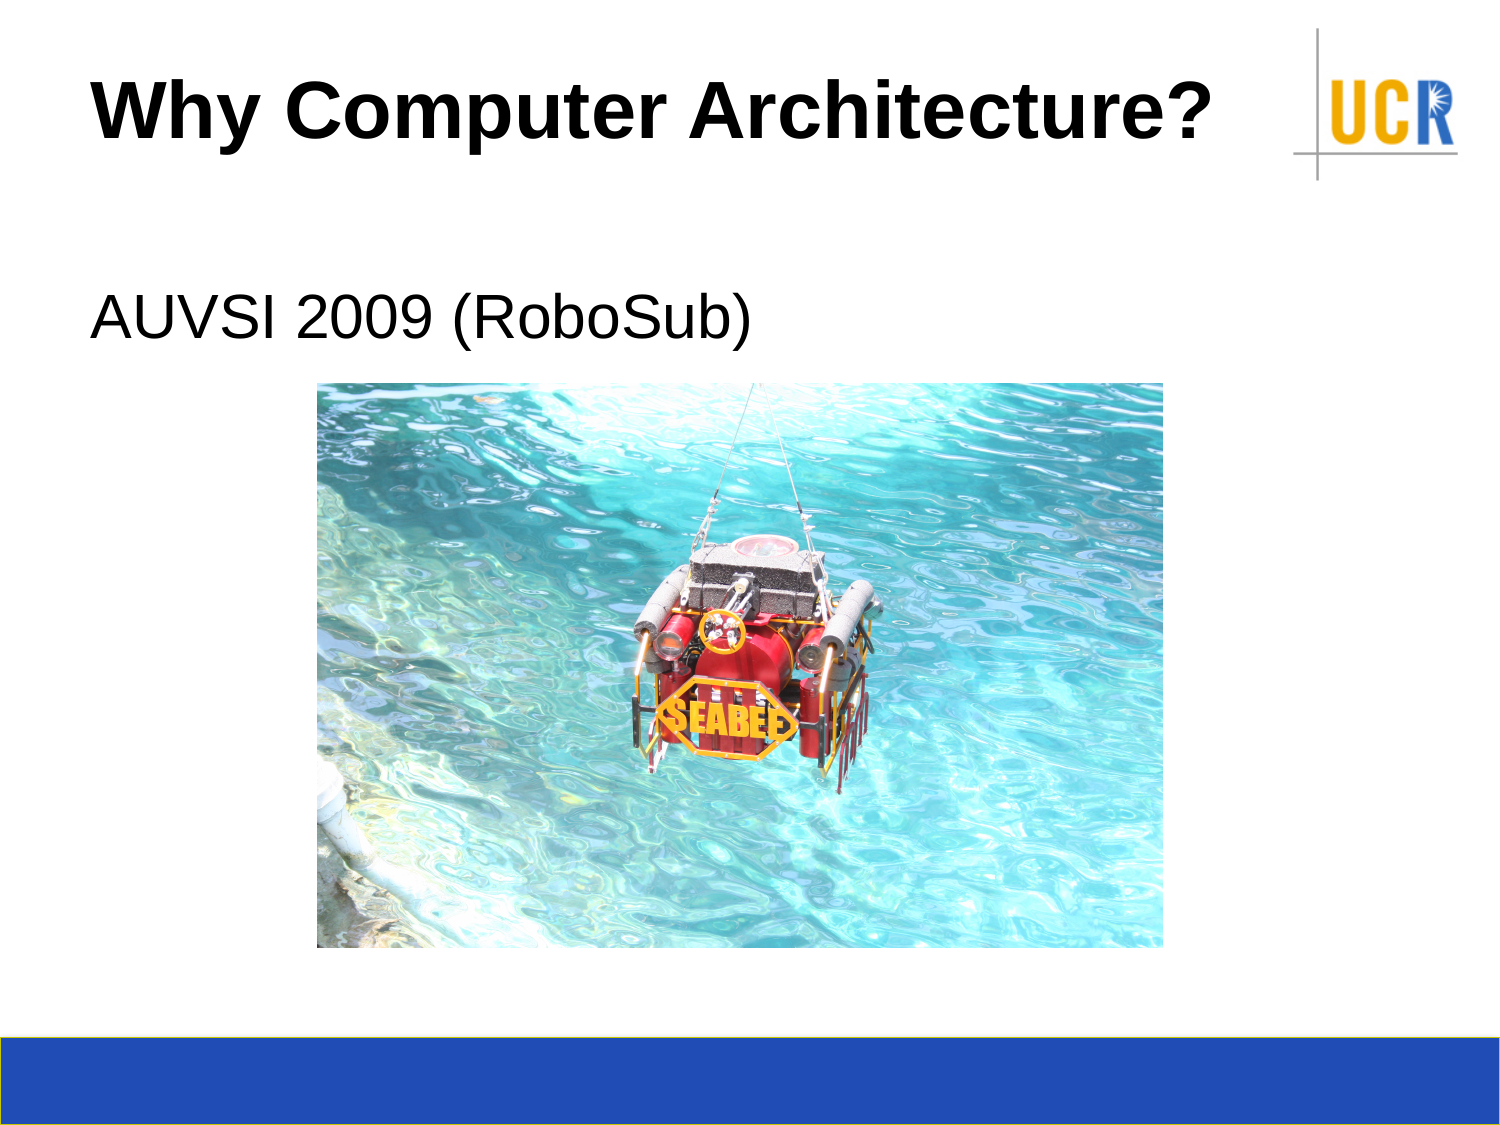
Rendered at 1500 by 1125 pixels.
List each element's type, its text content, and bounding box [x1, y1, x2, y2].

list AUVSI 2009 (RoboSub) [75, 261, 1425, 876]
text_box Why Computer Architecture? [75, 37, 1300, 163]
picture [1282, 0, 1500, 196]
picture [317, 383, 1164, 948]
